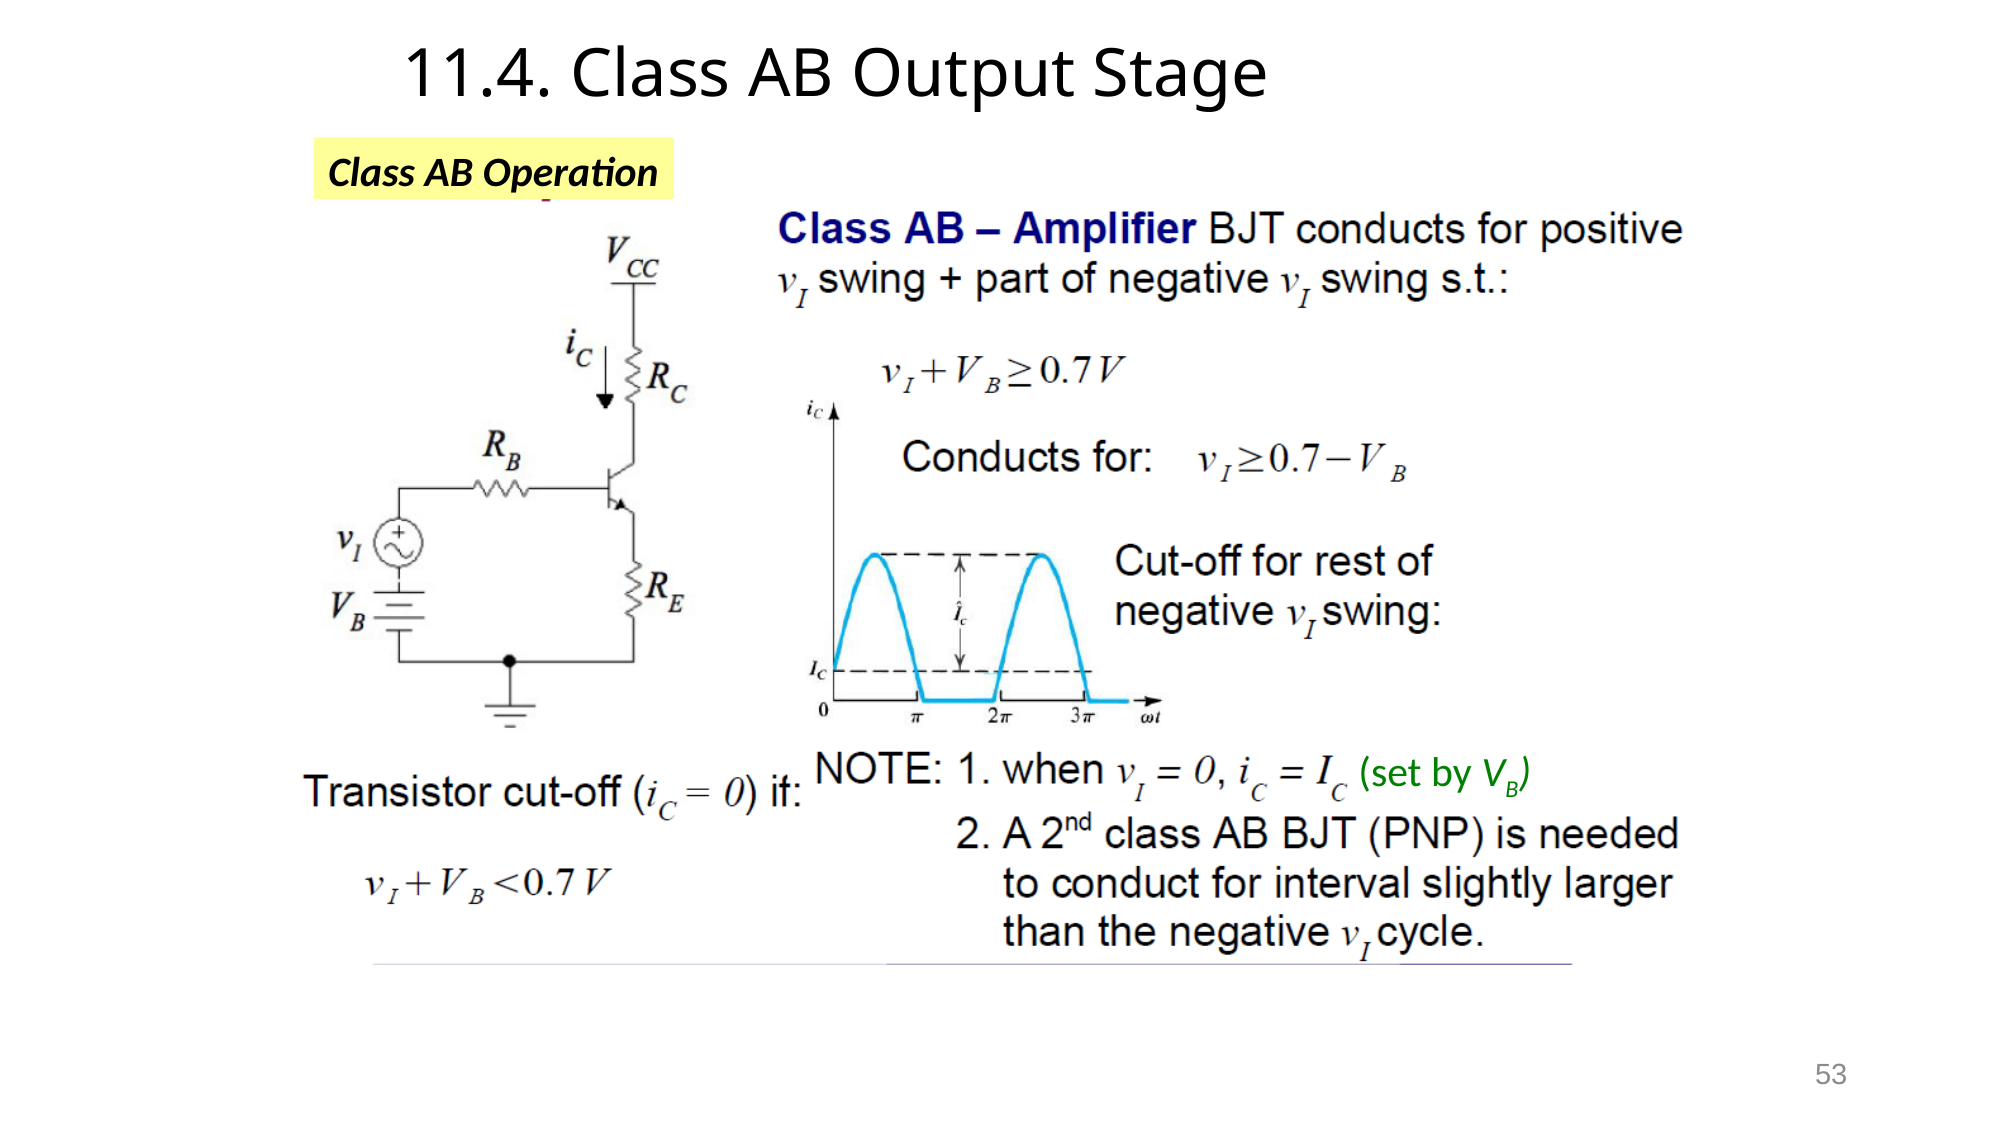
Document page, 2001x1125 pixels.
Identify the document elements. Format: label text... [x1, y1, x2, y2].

slide_number 53 [1412, 1042, 1863, 1103]
title 11.4. Class AB Output Stage [387, 24, 1375, 125]
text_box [299, 199, 1703, 965]
text_box Class AB Operation [313, 137, 674, 199]
